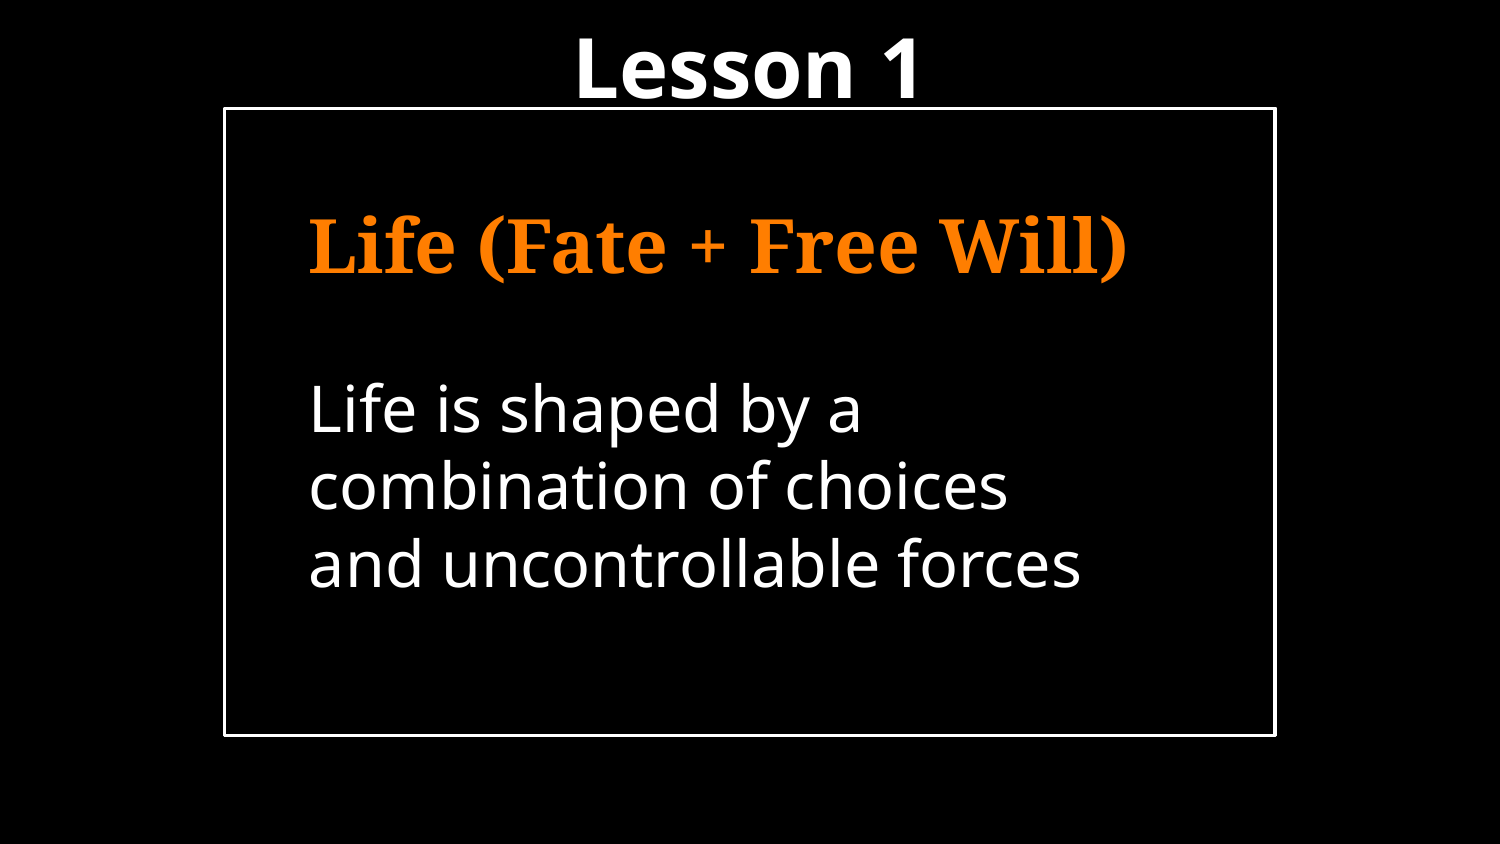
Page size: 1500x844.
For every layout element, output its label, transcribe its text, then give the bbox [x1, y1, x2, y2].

text_box Life (Fate + Free Will) [293, 190, 1238, 296]
title Lesson 1 [536, 0, 963, 190]
title Life is shaped by a combination of choices and uncontrollable forces [293, 352, 1128, 623]
